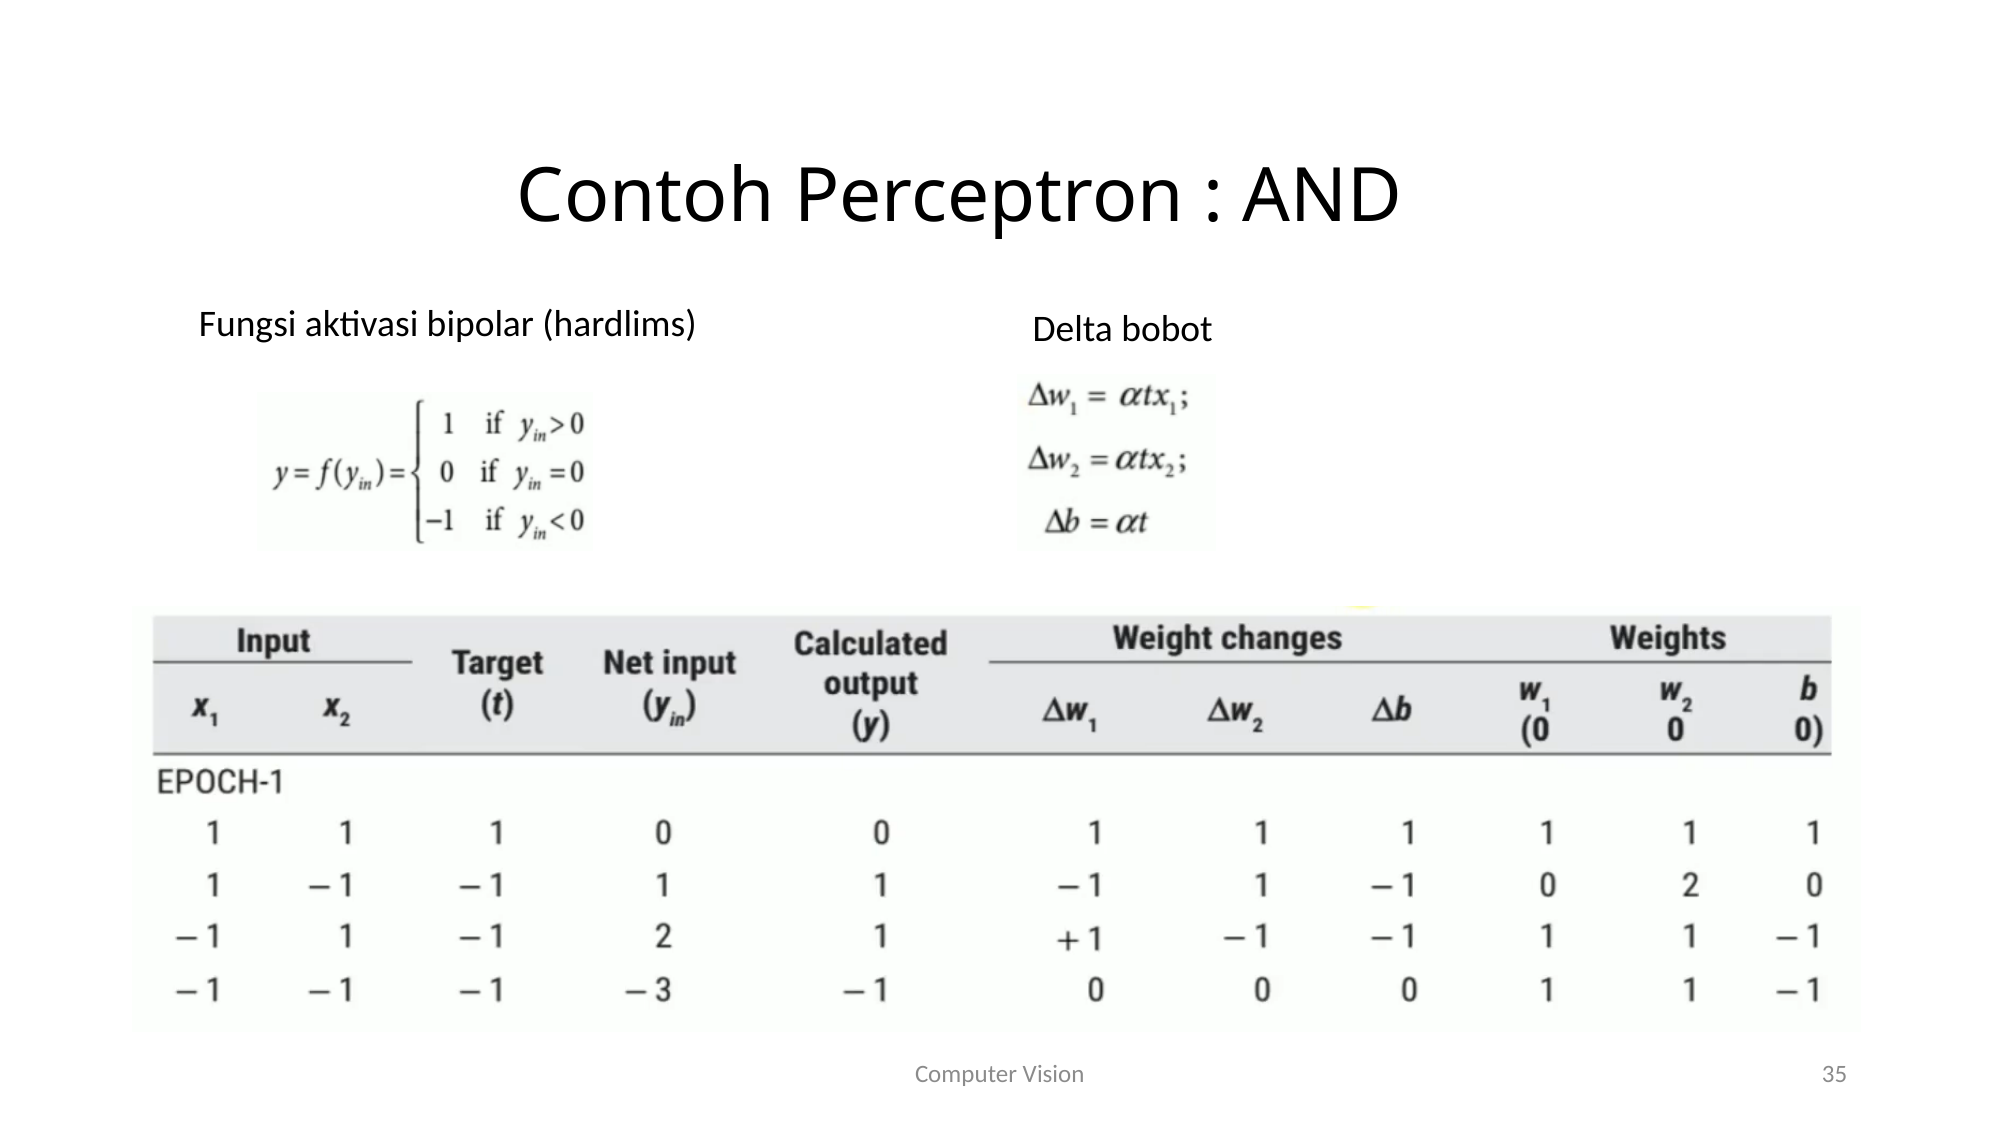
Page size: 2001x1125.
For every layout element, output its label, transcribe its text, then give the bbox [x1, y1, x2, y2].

picture [257, 392, 593, 551]
text_box Delta bobot [1017, 296, 1526, 356]
picture [1017, 374, 1216, 551]
slide_number 35 [1412, 1042, 1863, 1103]
title Contoh Perceptron : AND [139, 143, 1800, 251]
footer Computer Vision [662, 1042, 1338, 1103]
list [132, 606, 1861, 1032]
text_box Fungsi aktivasi bipolar (hardlims) [183, 291, 815, 351]
